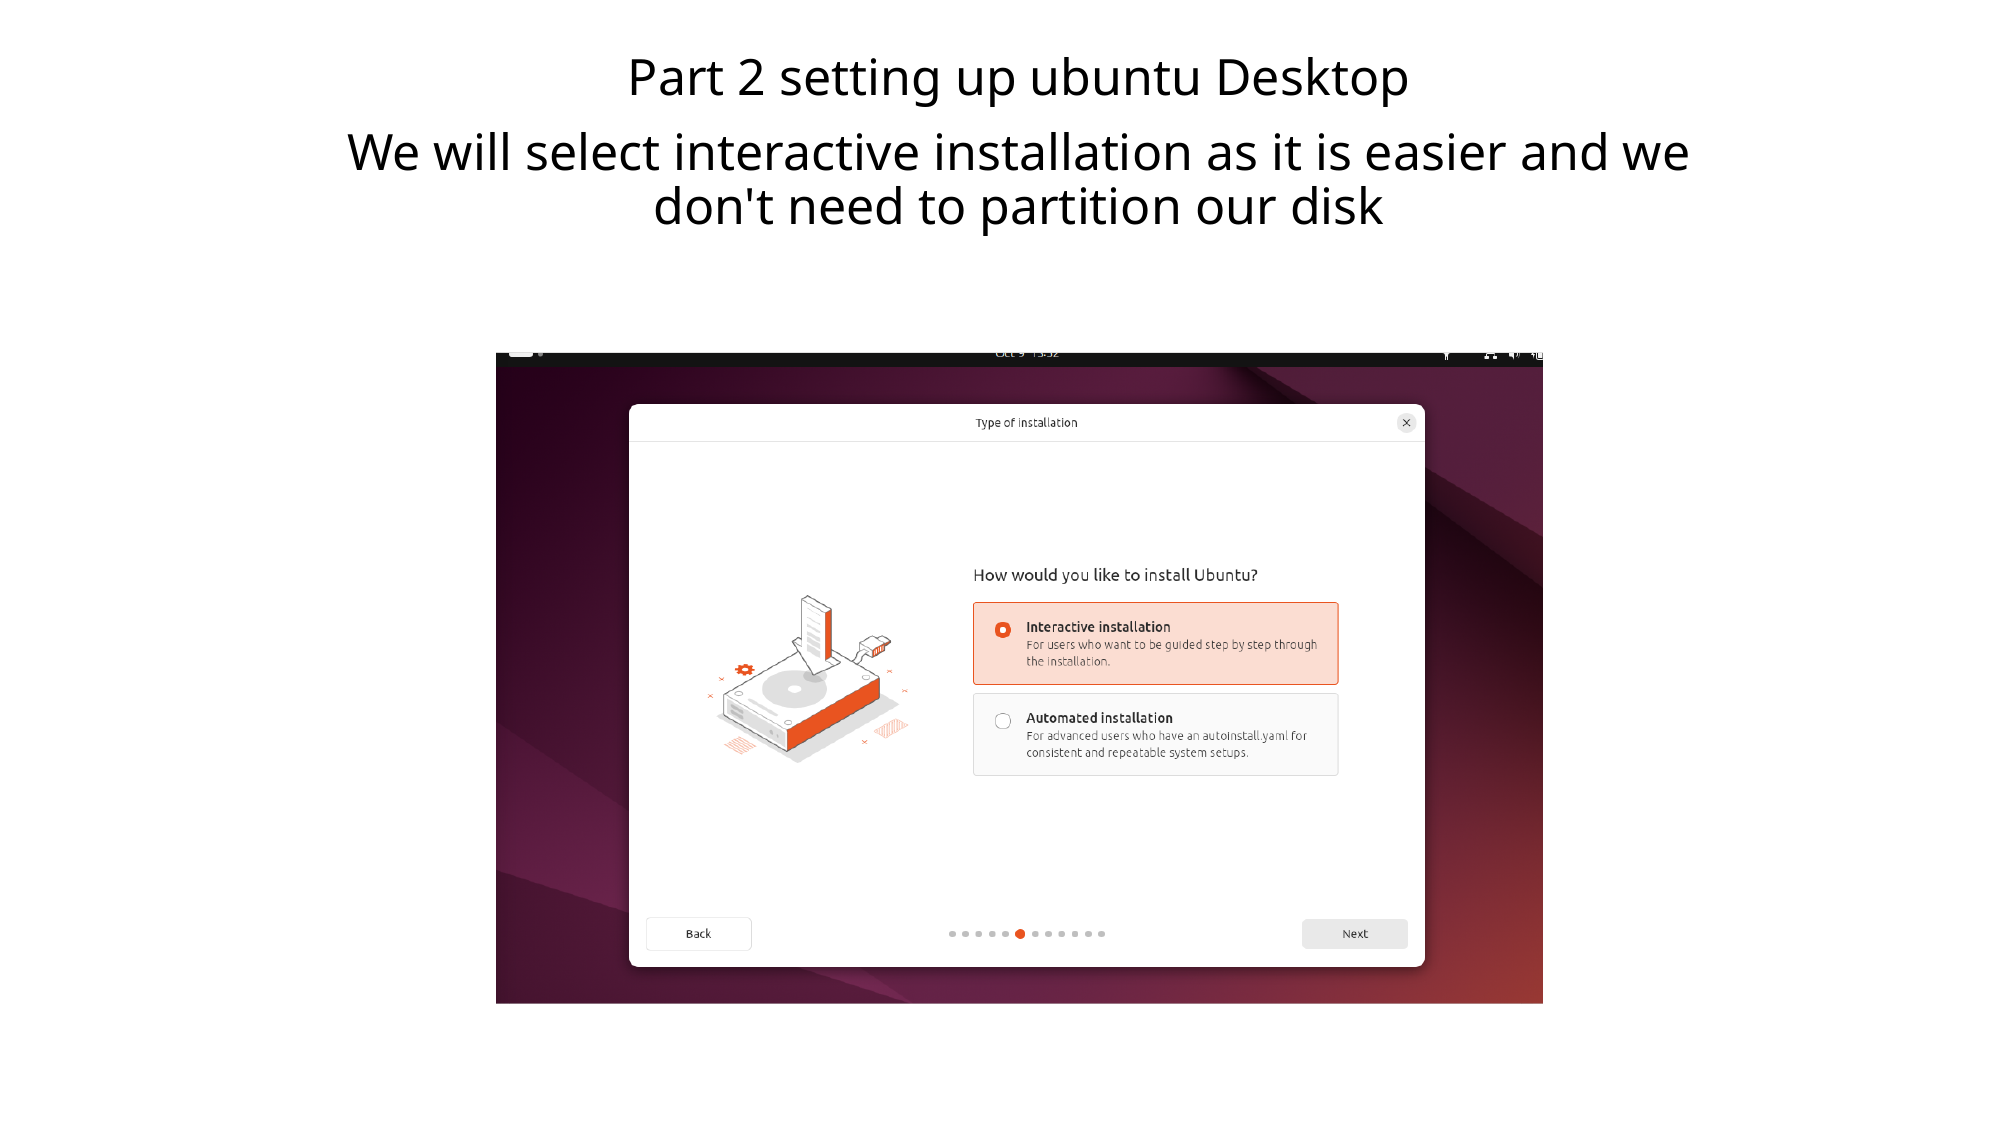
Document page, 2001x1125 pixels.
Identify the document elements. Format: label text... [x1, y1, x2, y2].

subtitle Part 2 setting up ubuntu Desktop We will select interactive installation as it is easier and we don't need to partition our disk [269, 45, 1770, 271]
picture [496, 352, 1544, 1005]
